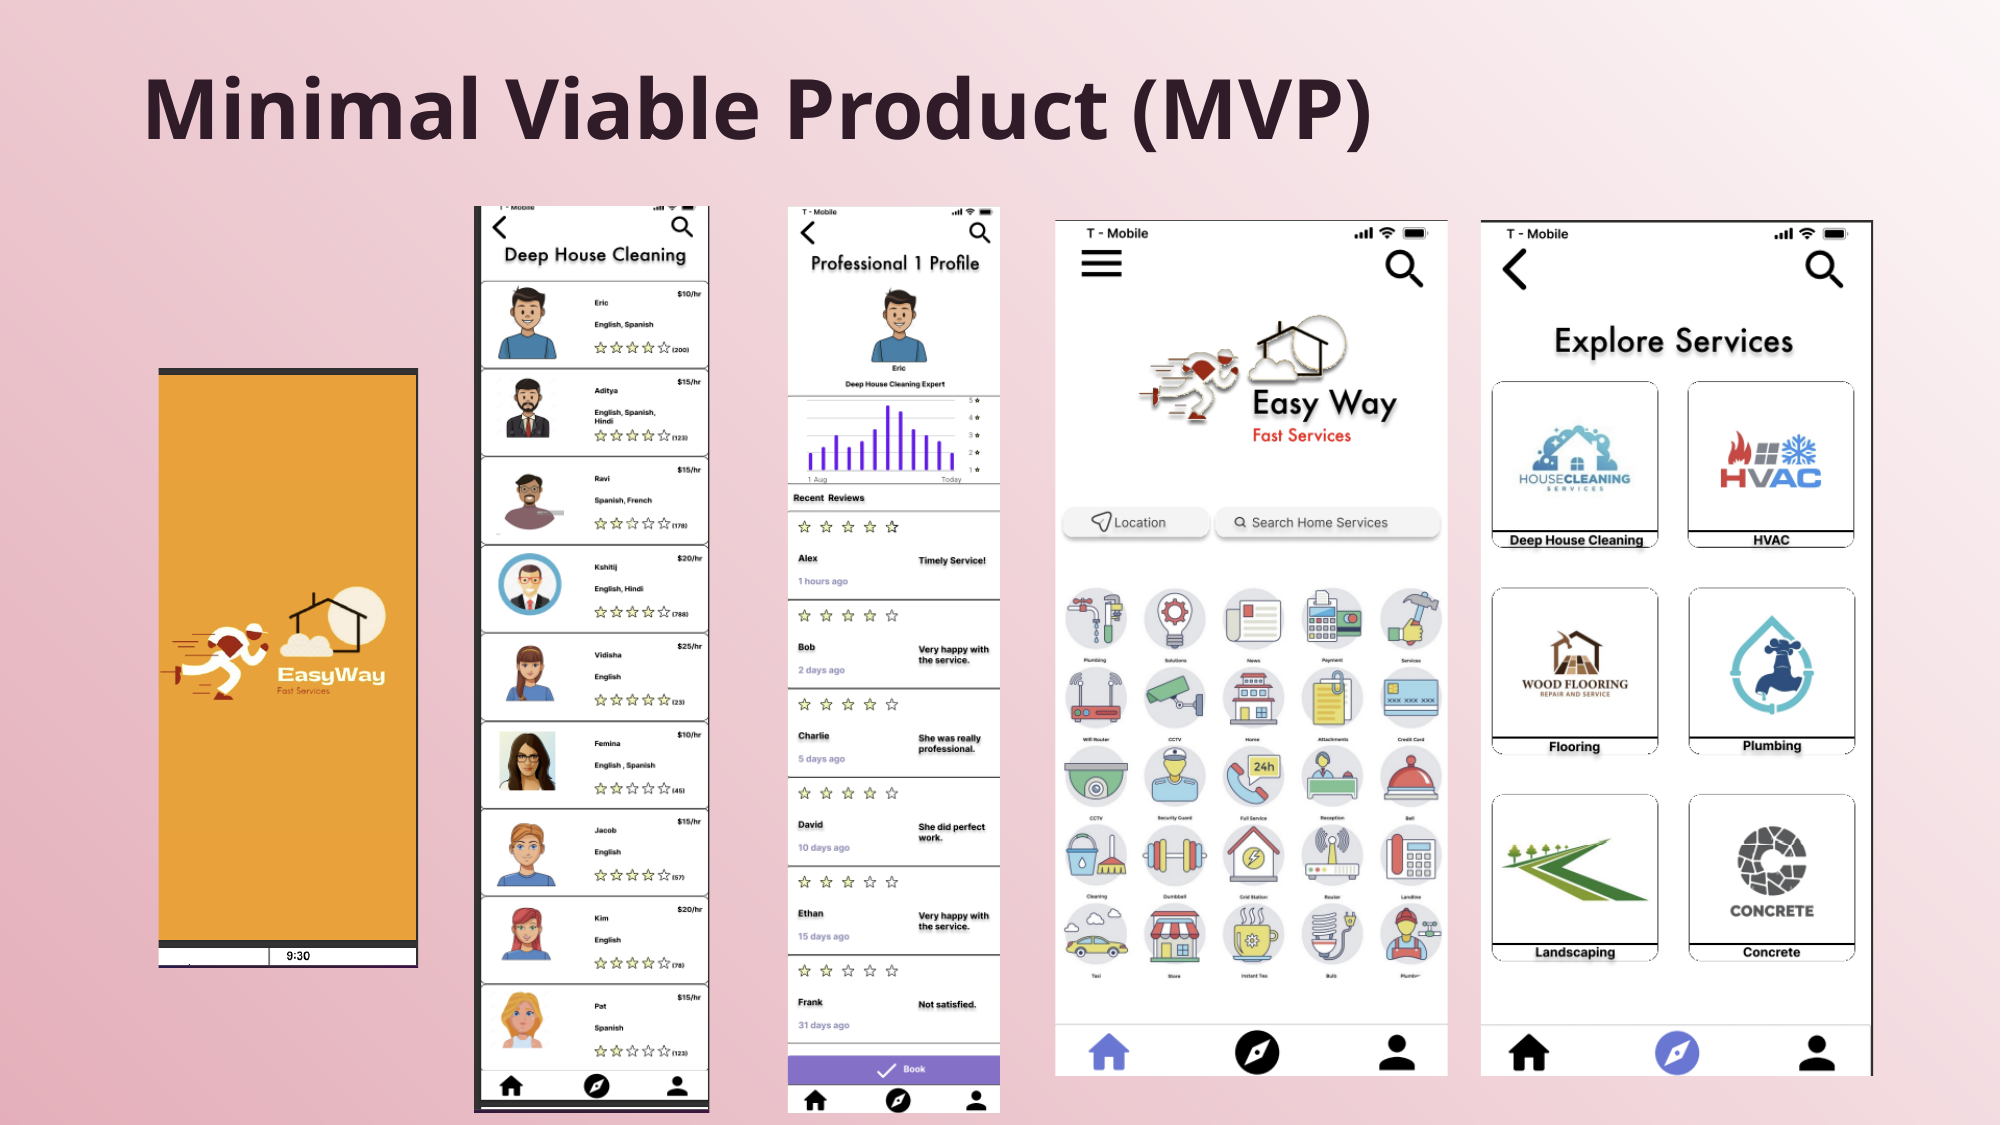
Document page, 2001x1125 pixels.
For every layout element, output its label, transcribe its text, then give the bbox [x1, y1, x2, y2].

picture [1480, 220, 1874, 1076]
picture [787, 206, 1001, 1113]
picture [1055, 220, 1448, 1076]
title Minimal Viable Product (MVP) [126, 34, 1616, 179]
picture [474, 206, 710, 1113]
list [158, 368, 419, 968]
